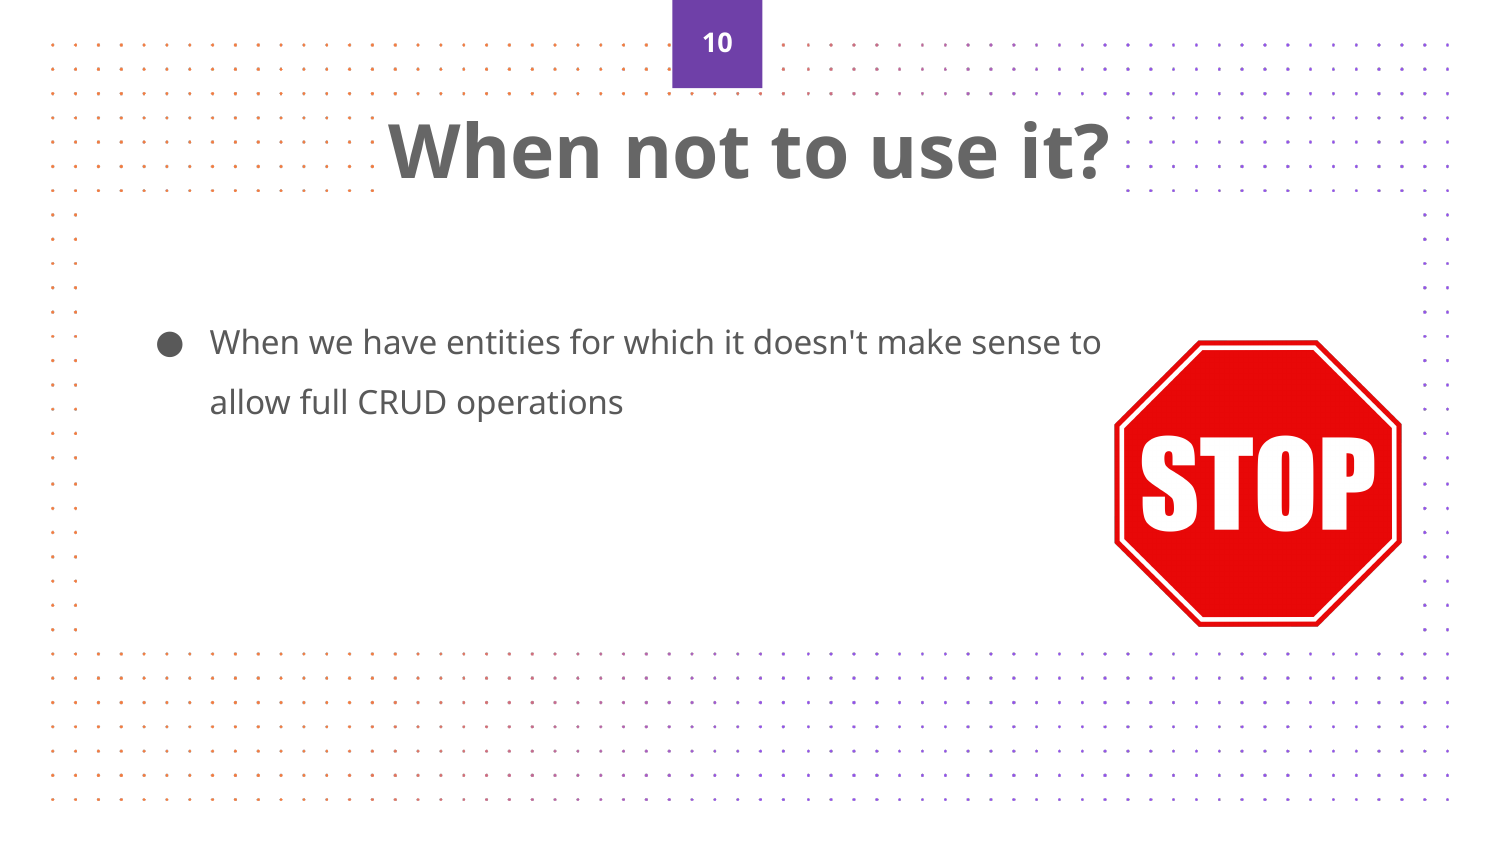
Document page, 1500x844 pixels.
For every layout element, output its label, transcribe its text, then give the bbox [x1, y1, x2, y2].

text_box When we have entities for which it doesn't make sense to allow full CRUD operations [119, 286, 1132, 593]
slide_number 10 [672, 0, 763, 88]
text_box When not to use it? [367, 88, 1132, 208]
text_box [93, 208, 1412, 643]
picture [51, 43, 1449, 801]
